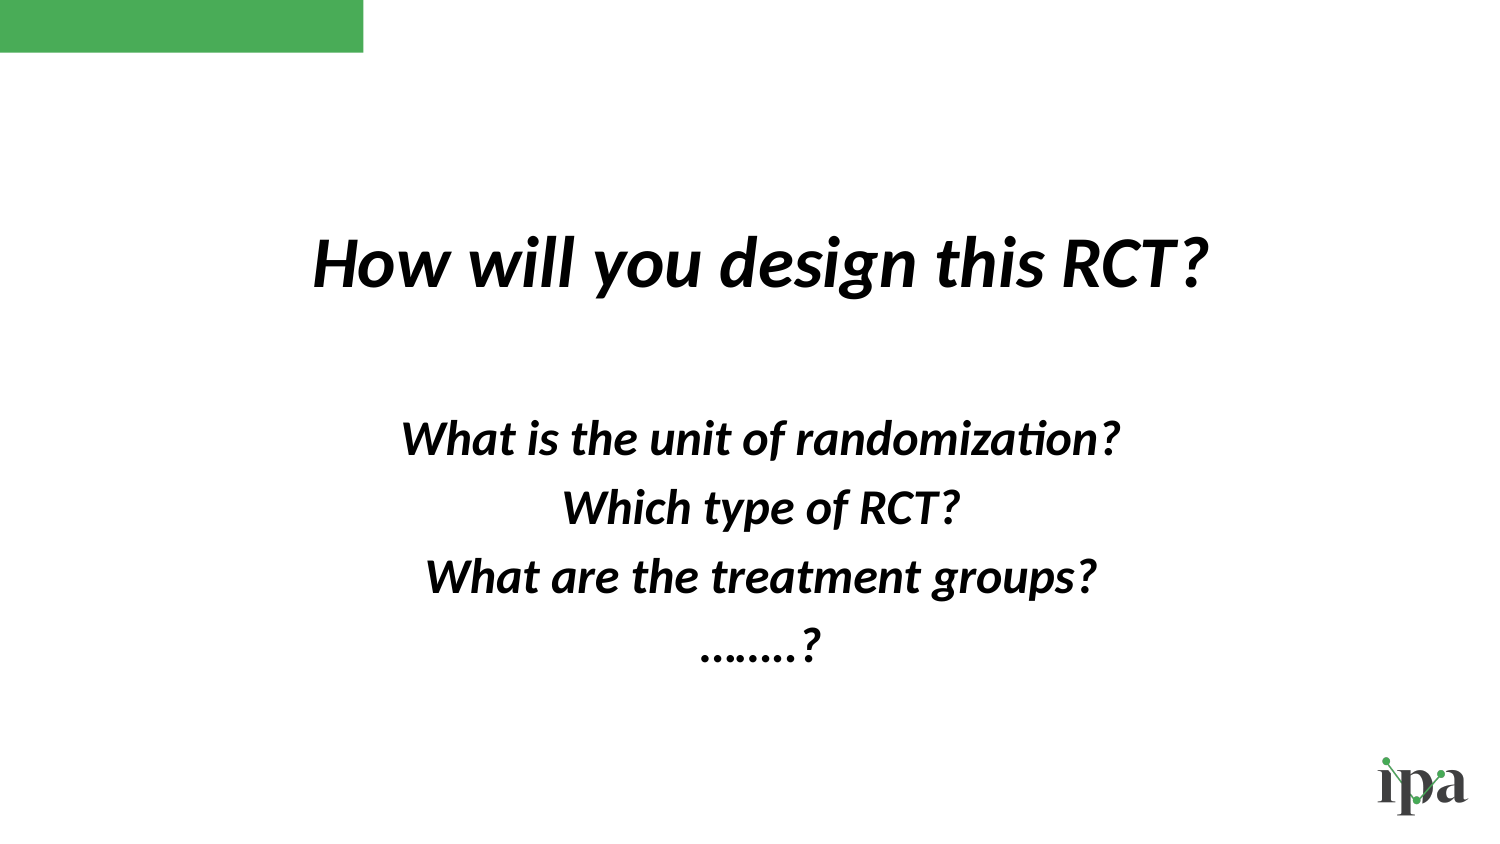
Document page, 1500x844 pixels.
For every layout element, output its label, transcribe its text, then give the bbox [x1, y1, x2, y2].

picture [1371, 752, 1473, 820]
list How will you design this RCT? What is the unit of randomization? Which type of RCT? What are the treatment groups? ……..? [114, 186, 1408, 711]
